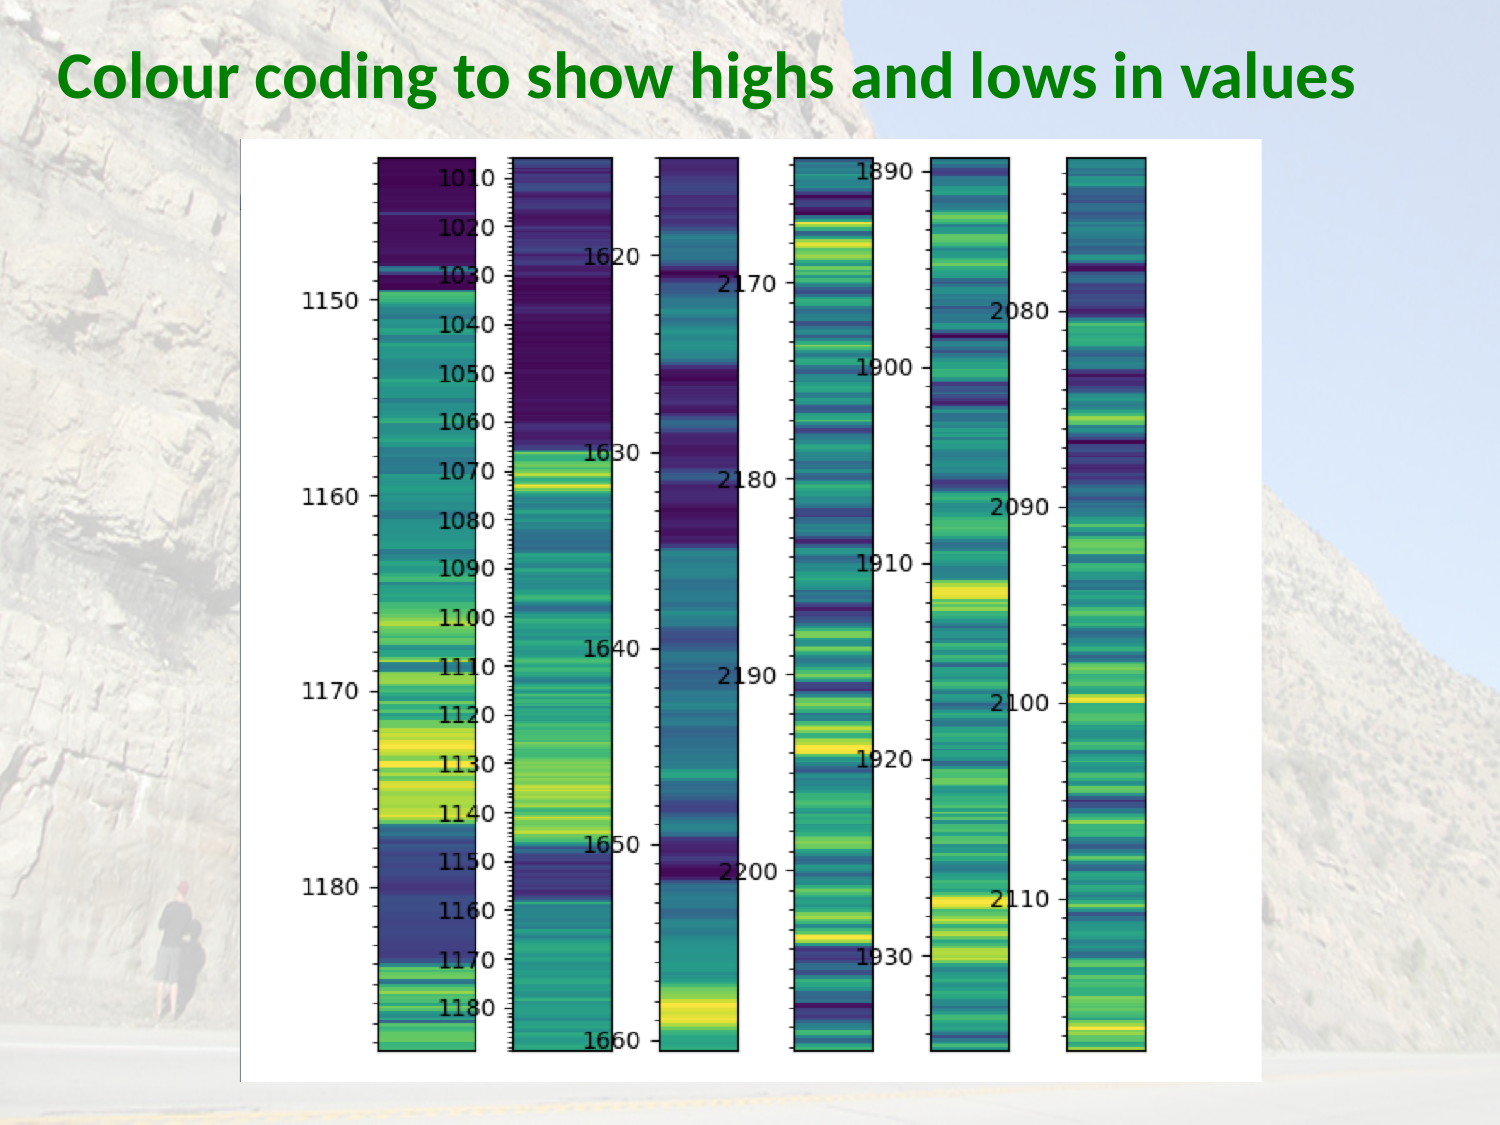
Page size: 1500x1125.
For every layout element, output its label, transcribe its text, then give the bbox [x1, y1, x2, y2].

text_box Colour coding to show highs and lows in values [42, 24, 1373, 120]
picture [239, 139, 1262, 1083]
